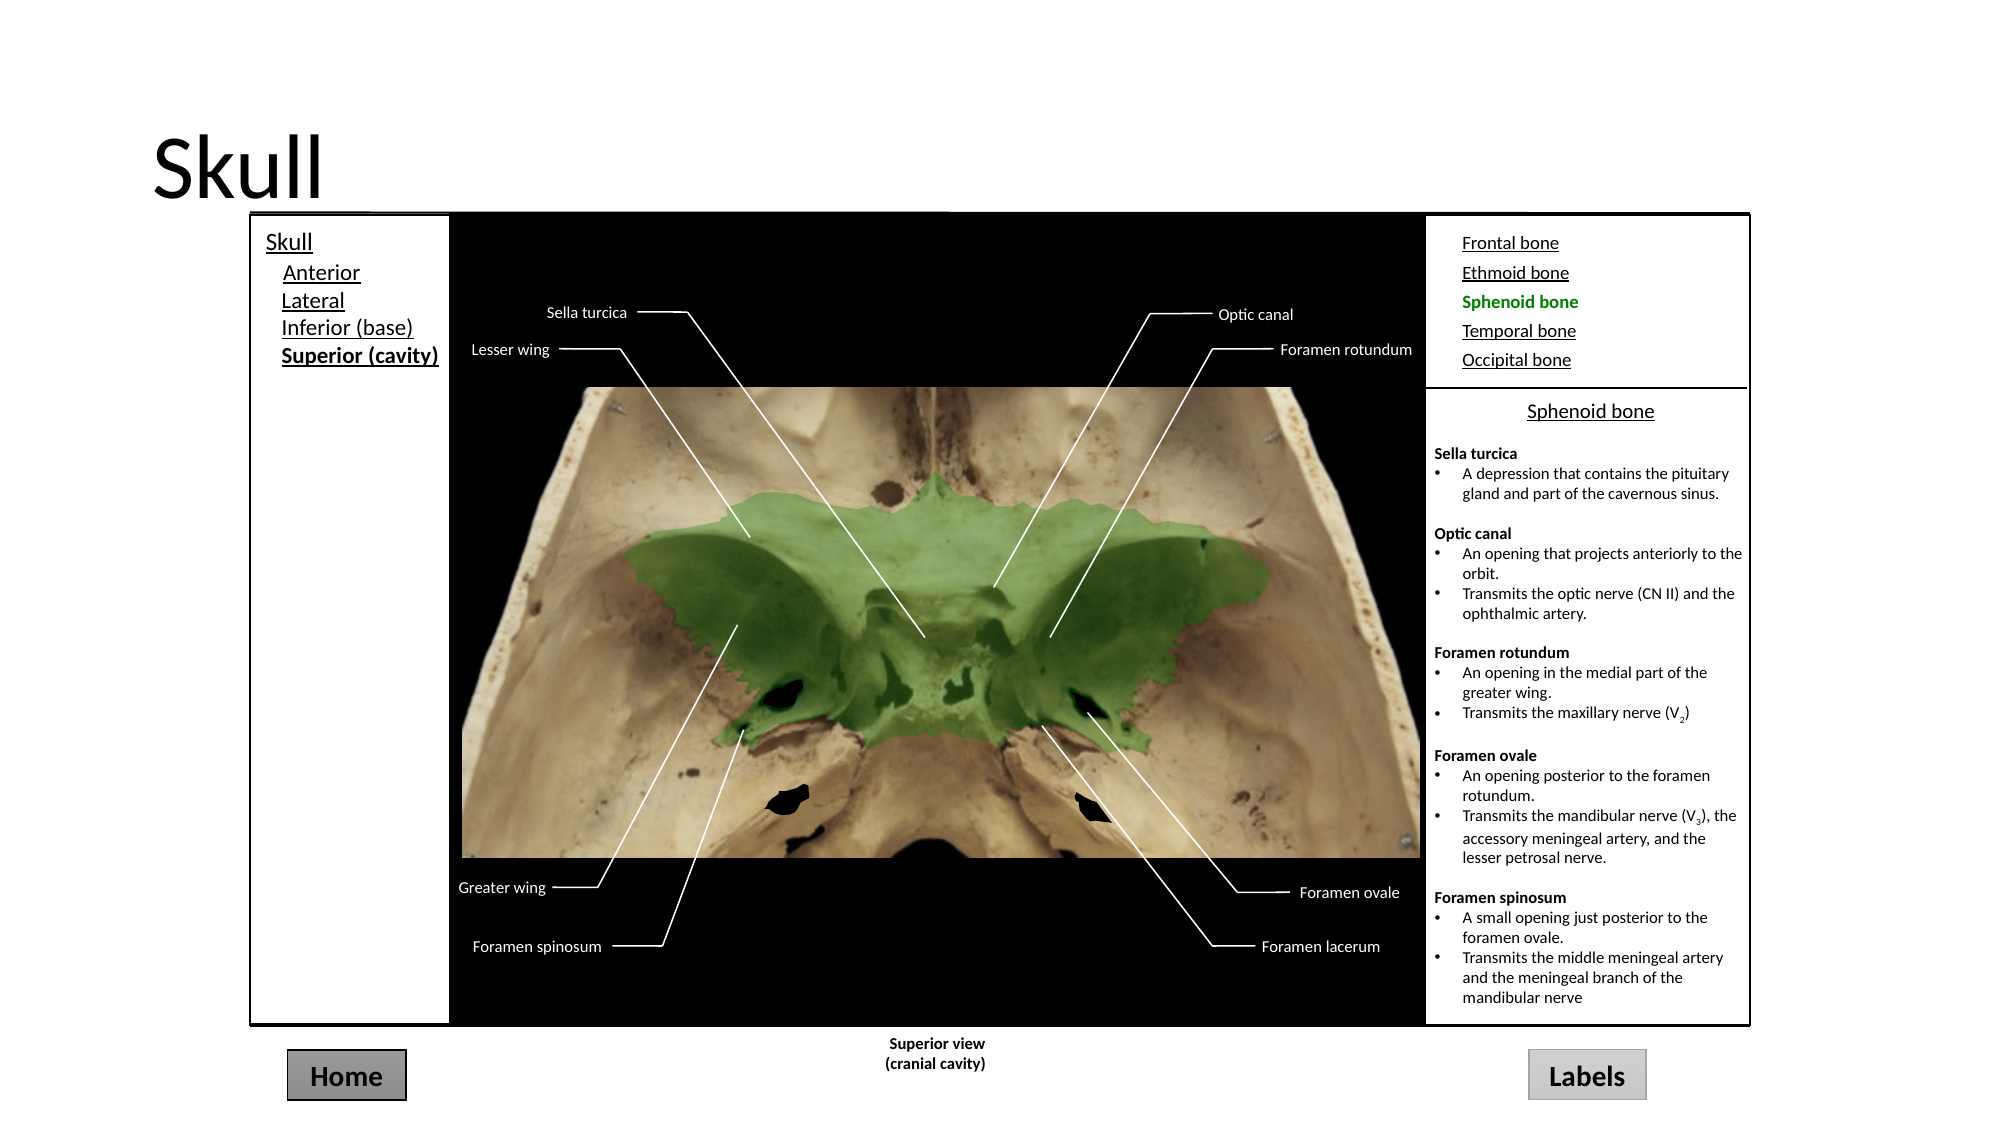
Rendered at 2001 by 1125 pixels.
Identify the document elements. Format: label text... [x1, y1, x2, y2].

text_box [450, 397, 1425, 1023]
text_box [662, 729, 742, 947]
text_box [620, 348, 682, 538]
text_box Sella turcica [536, 294, 638, 330]
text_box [1049, 348, 1213, 638]
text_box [1087, 712, 1238, 893]
text_box Sphenoid bone Sella turcica A depression that contains the pituitary gland and part of the cavernous sinus. Optic canal An opening that projects anteriorly to the orbit. Transmits the optic nerve (CN II) and the ophthalmic artery. Foramen rotundum An opening in the medial part of the greater wing. Transmits the maxillary nerve (V2) Foramen ovale An opening posterior to the foramen rotundum. Transmits the mandibular nerve (V3), the accessory meningeal artery, and the lesser petrosal nerve. Foramen spinosum A small opening just posterior to the foramen ovale. Transmits the middle meningeal artery and the meningeal branch of the mandibular nerve [1434, 393, 1748, 1015]
text_box Foramen rotundum [1273, 331, 1420, 367]
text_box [597, 624, 738, 888]
text_box Skull Anterior Lateral Inferior (base) Superior (cavity) [250, 222, 463, 406]
text_box Foramen lacerum [1255, 928, 1388, 964]
text_box [463, 278, 1425, 389]
text_box Greater wing [452, 869, 553, 905]
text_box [742, 387, 1420, 858]
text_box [1041, 725, 1213, 947]
text_box Lesser wing [462, 331, 560, 367]
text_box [462, 387, 682, 858]
text_box Foramen ovale [1290, 874, 1410, 910]
text_box [1425, 221, 1750, 1024]
title Skull [137, 59, 1863, 278]
text_box Labels [1528, 1049, 1647, 1100]
text_box Optic canal [1212, 295, 1300, 331]
text_box [249, 278, 450, 1023]
text_box Foramen spinosum [462, 928, 613, 964]
text_box Home [287, 1049, 407, 1100]
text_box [687, 311, 926, 638]
text_box Superior view (cranial cavity) [881, 1034, 994, 1081]
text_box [993, 313, 1151, 588]
text_box Frontal bone Ethmoid bone Sphenoid bone Temporal bone Occipital bone [1447, 223, 1597, 387]
